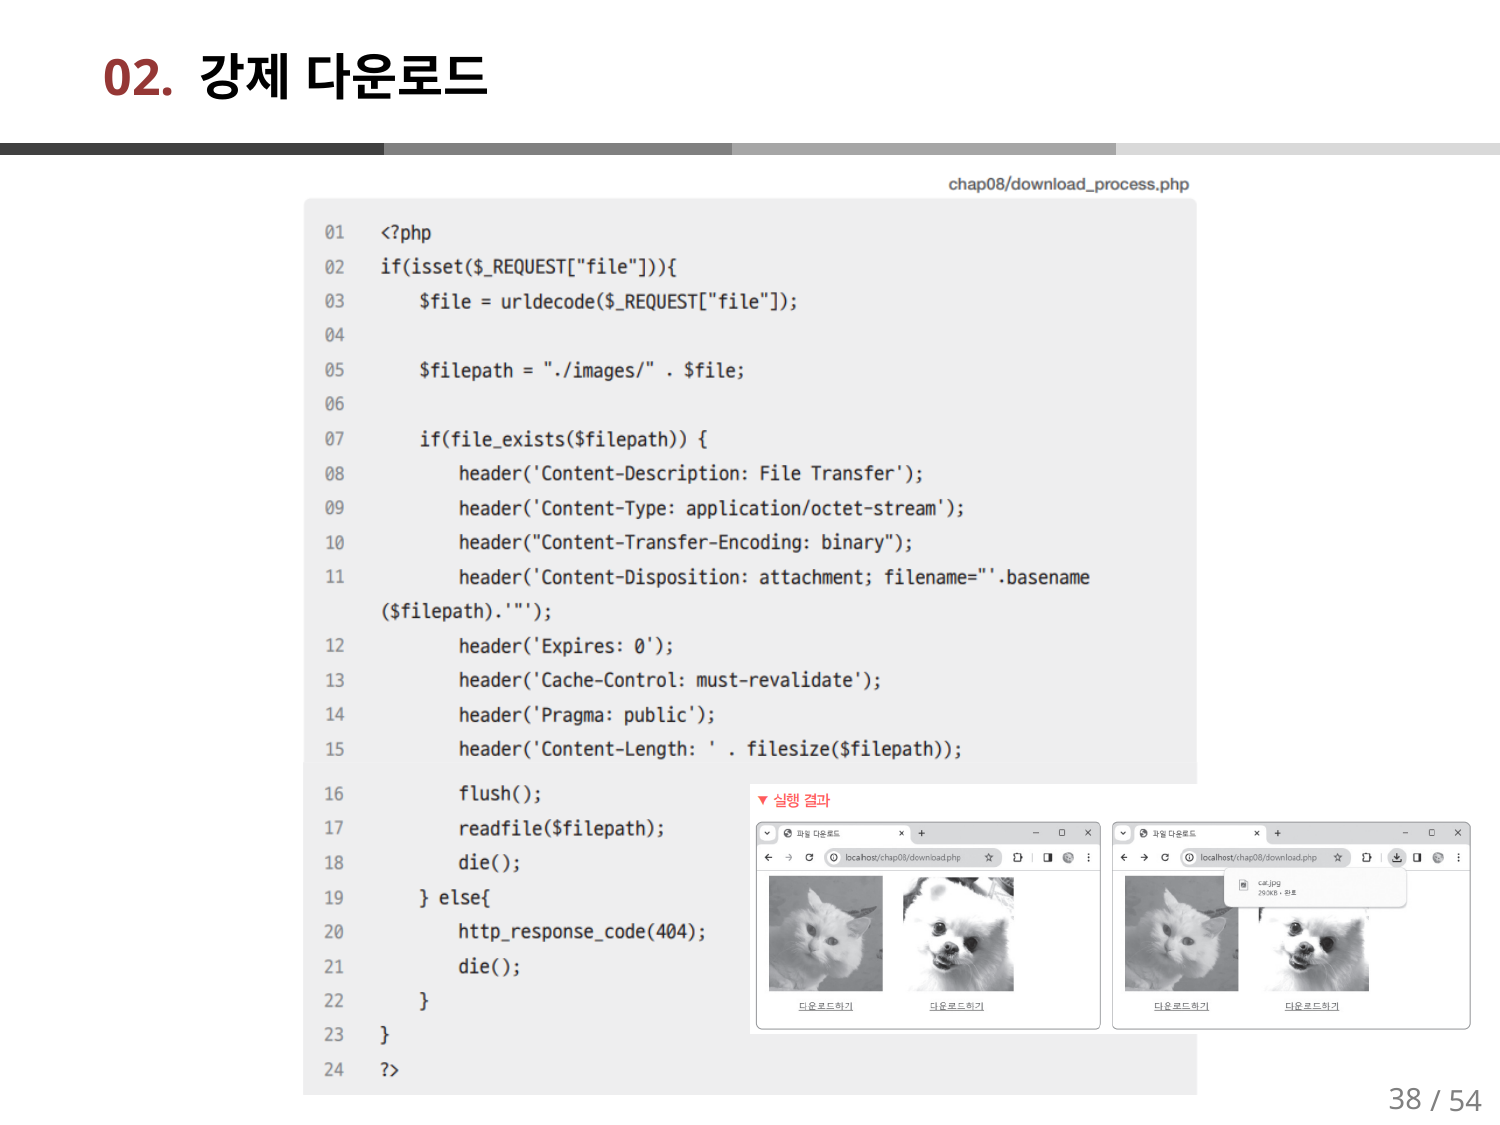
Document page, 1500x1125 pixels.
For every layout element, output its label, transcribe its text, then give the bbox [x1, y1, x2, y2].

picture [750, 784, 1476, 1035]
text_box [302, 171, 1198, 1095]
title 02. 강제 다운로드 [88, 30, 1211, 121]
